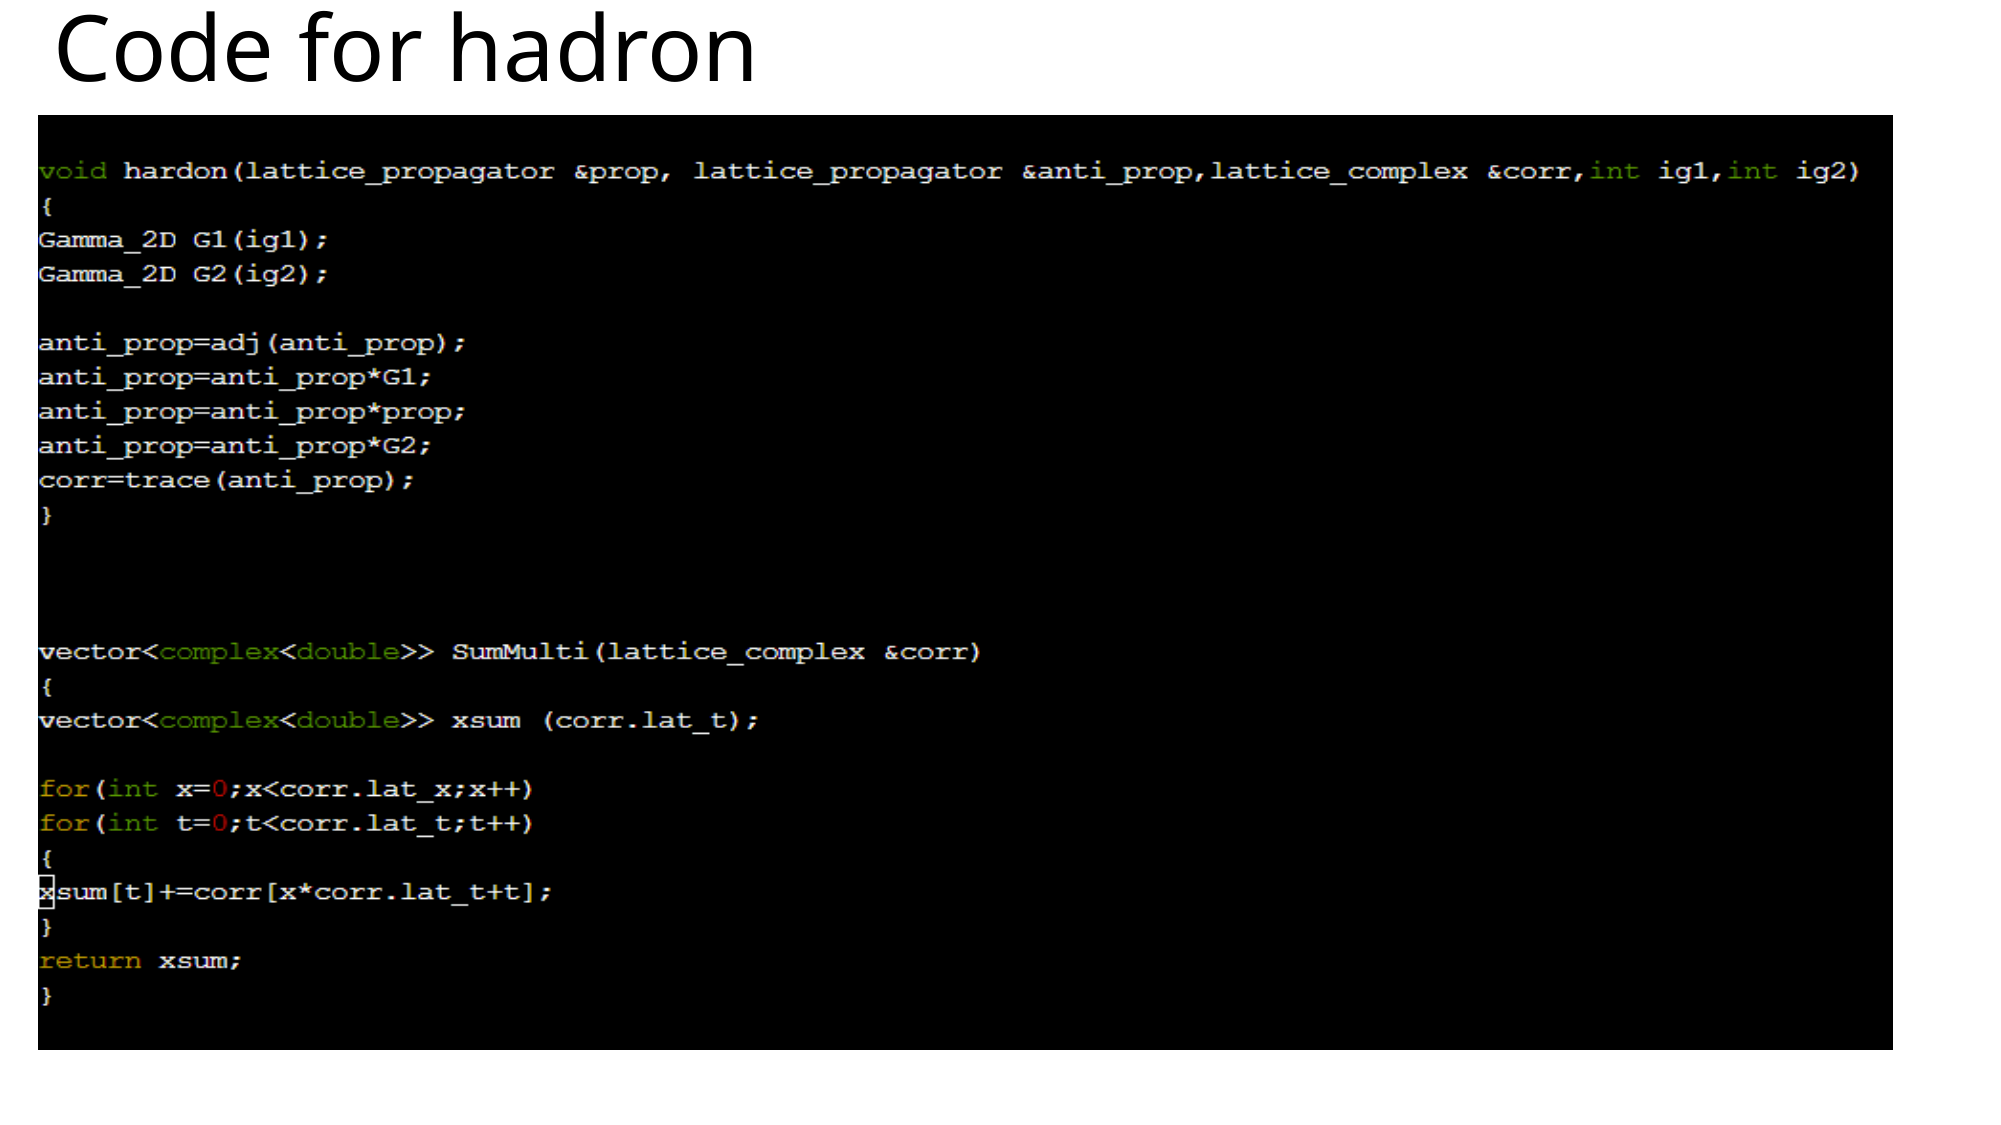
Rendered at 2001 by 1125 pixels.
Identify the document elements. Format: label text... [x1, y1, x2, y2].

picture [38, 115, 1893, 1050]
text_box Code for hadron [38, 0, 1764, 115]
